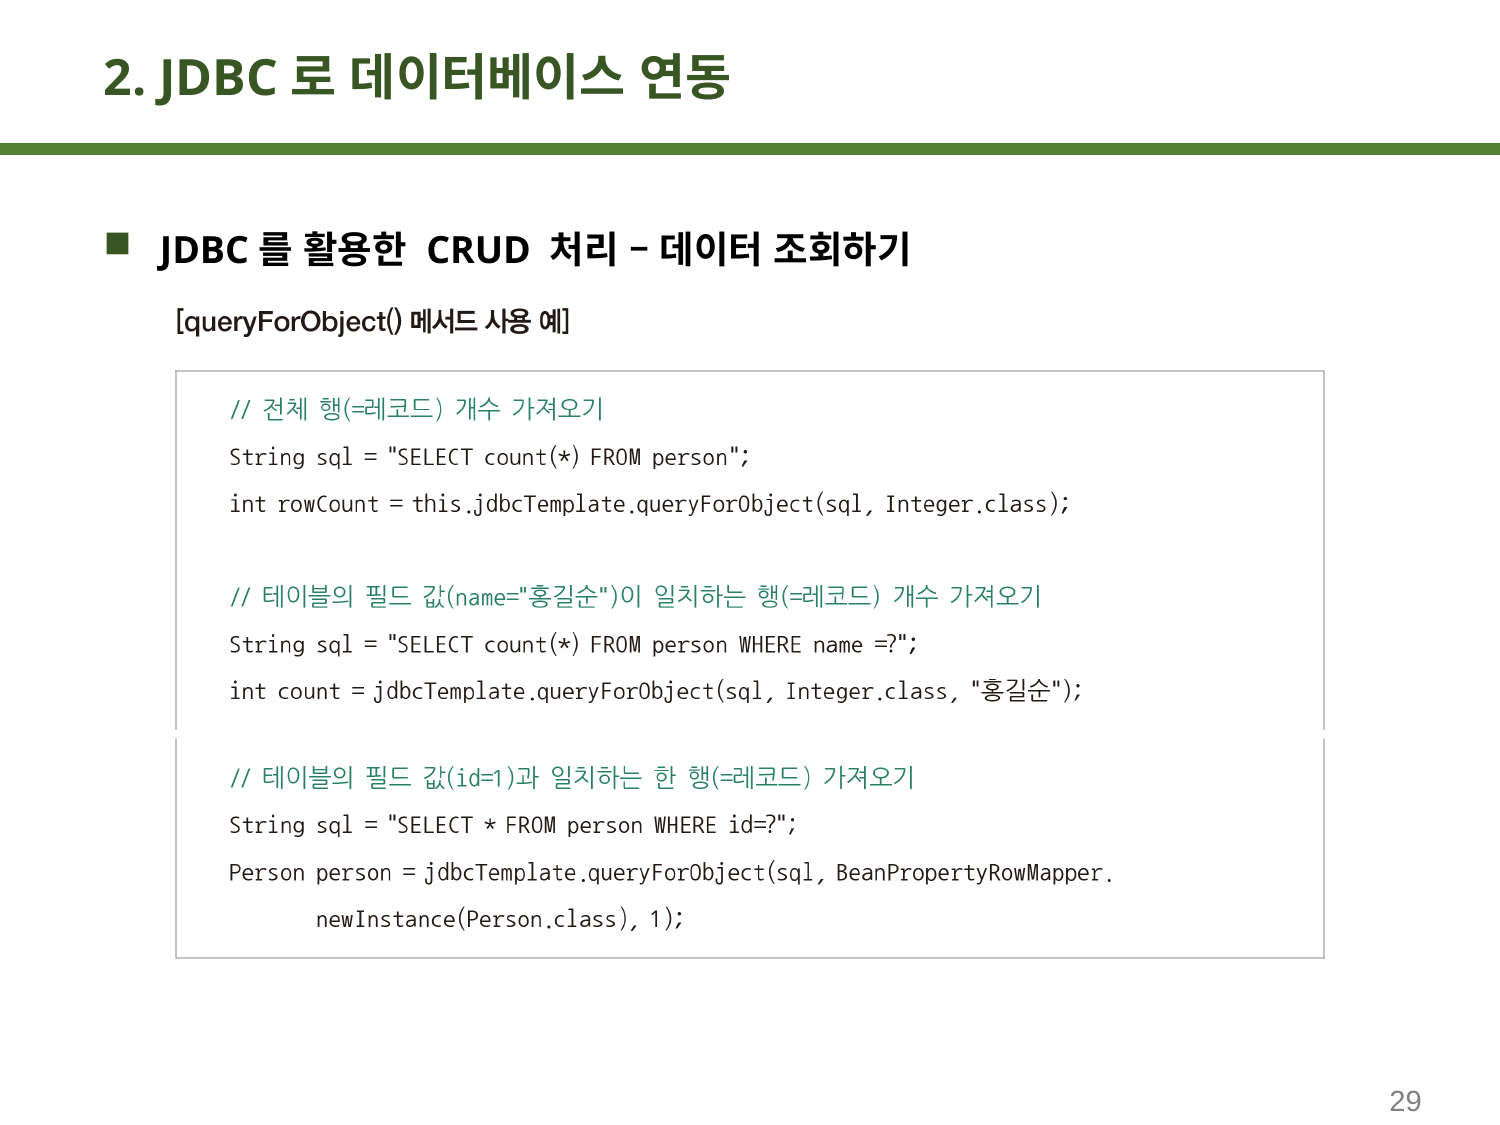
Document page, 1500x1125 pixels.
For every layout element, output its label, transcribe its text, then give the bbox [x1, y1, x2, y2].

list JDBC를 활용한 CRUD 처리 – 데이터 조회하기 [88, 196, 1436, 1083]
picture [171, 302, 1329, 964]
title 2. JDBC로 데이터베이스 연동 [88, 30, 1412, 121]
